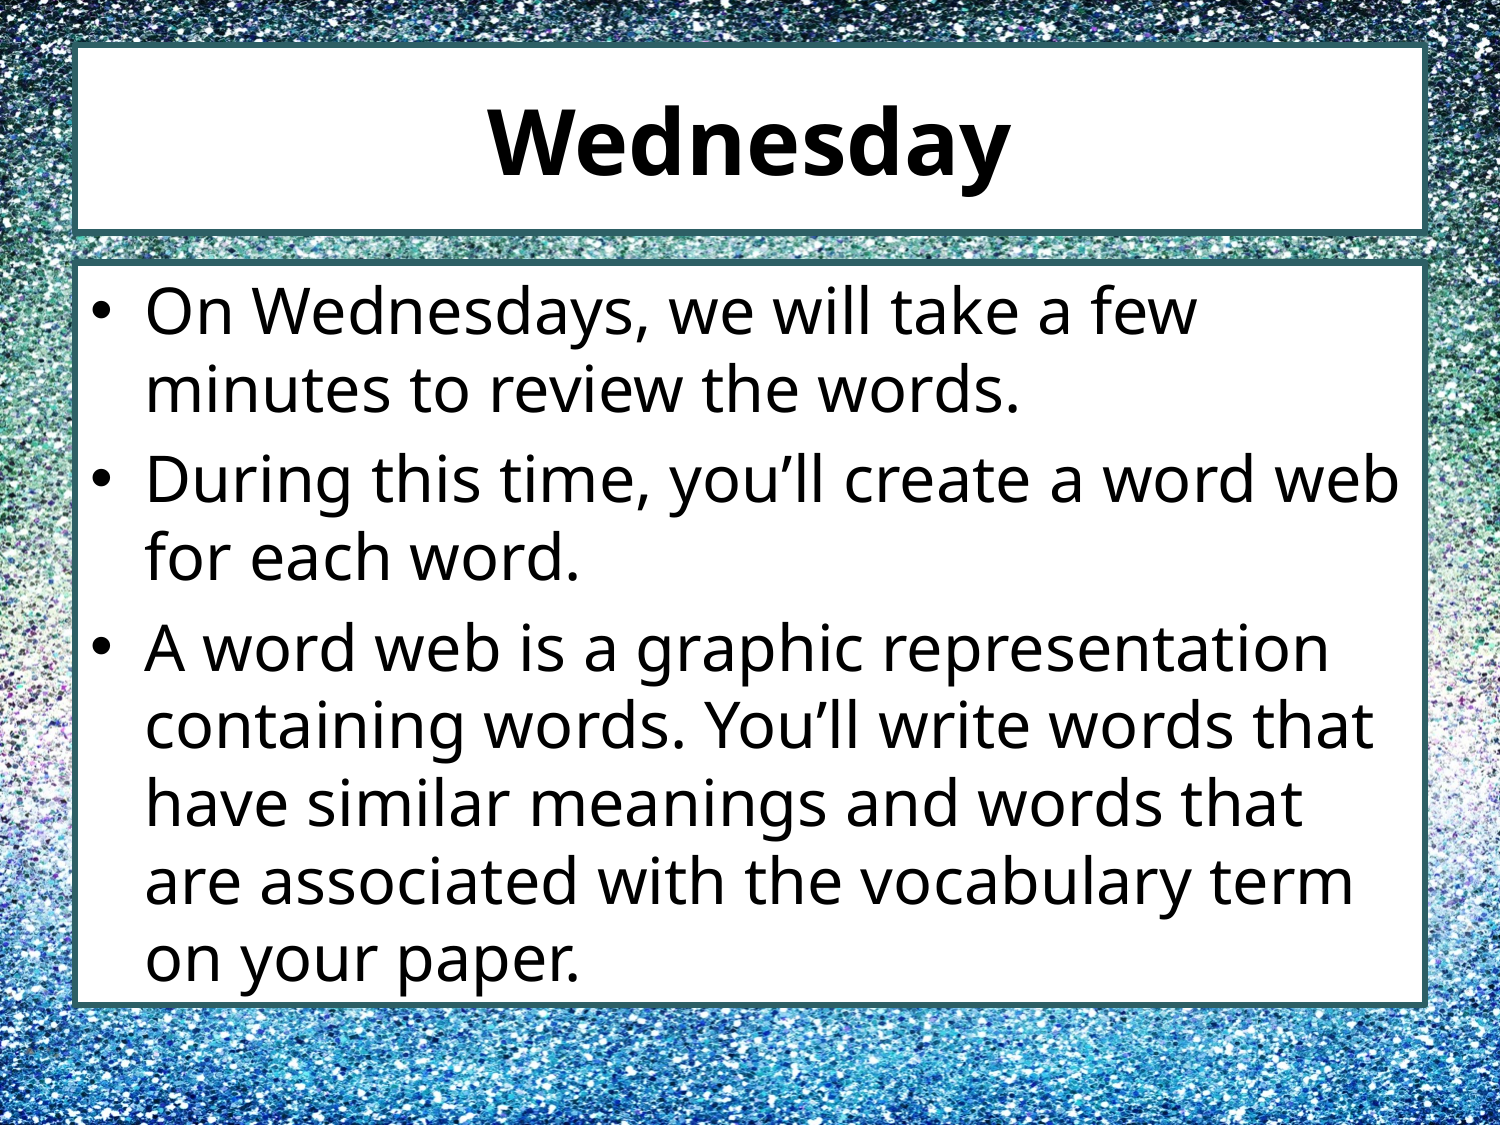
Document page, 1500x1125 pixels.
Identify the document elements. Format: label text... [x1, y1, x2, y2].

picture [0, 0, 1500, 1125]
list On Wednesdays, we will take a few minutes to review the words. During this time, you’ll create a word web for each word. A word web is a graphic representation containing words. You’ll write words that have similar meanings and words that are associated with the vocabulary term on your paper. [72, 259, 1428, 1008]
title Wednesday [72, 42, 1428, 236]
